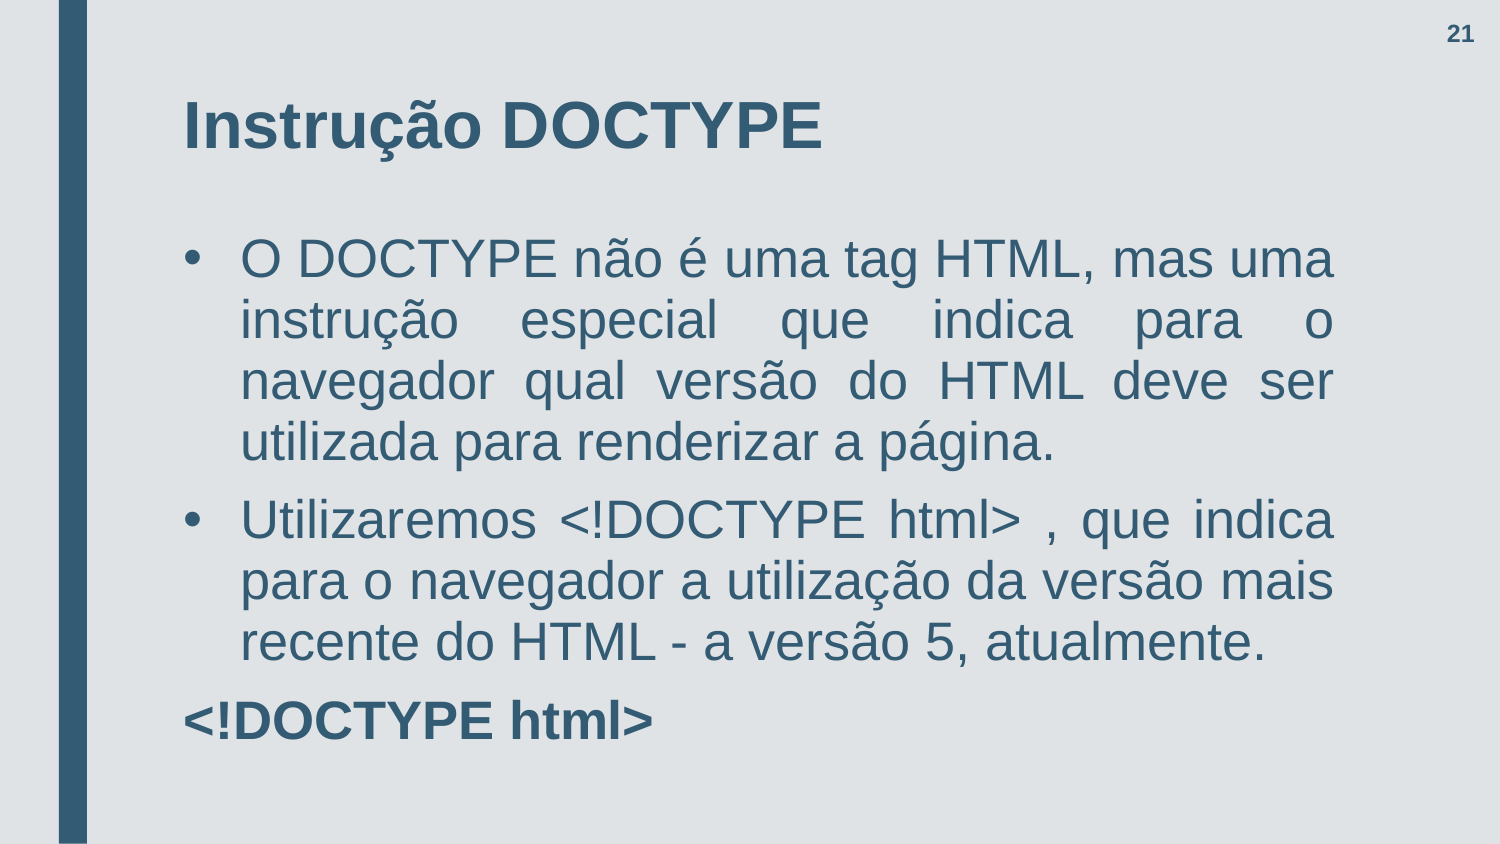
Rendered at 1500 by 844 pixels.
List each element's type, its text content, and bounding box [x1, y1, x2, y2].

title Instrução DOCTYPE [168, 84, 1351, 210]
list O DOCTYPE não é uma tag HTML, mas uma instrução especial que indica para o navegador qual versão do HTML deve ser utilizada para renderizar a página. Utilizaremos <!DOCTYPE html> , que indica para o navegador a utilização da versão mais recente do HTML - a versão 5, atualmente. <!DOCTYPE html> [168, 221, 1351, 788]
slide_number 21 [1293, 7, 1490, 58]
